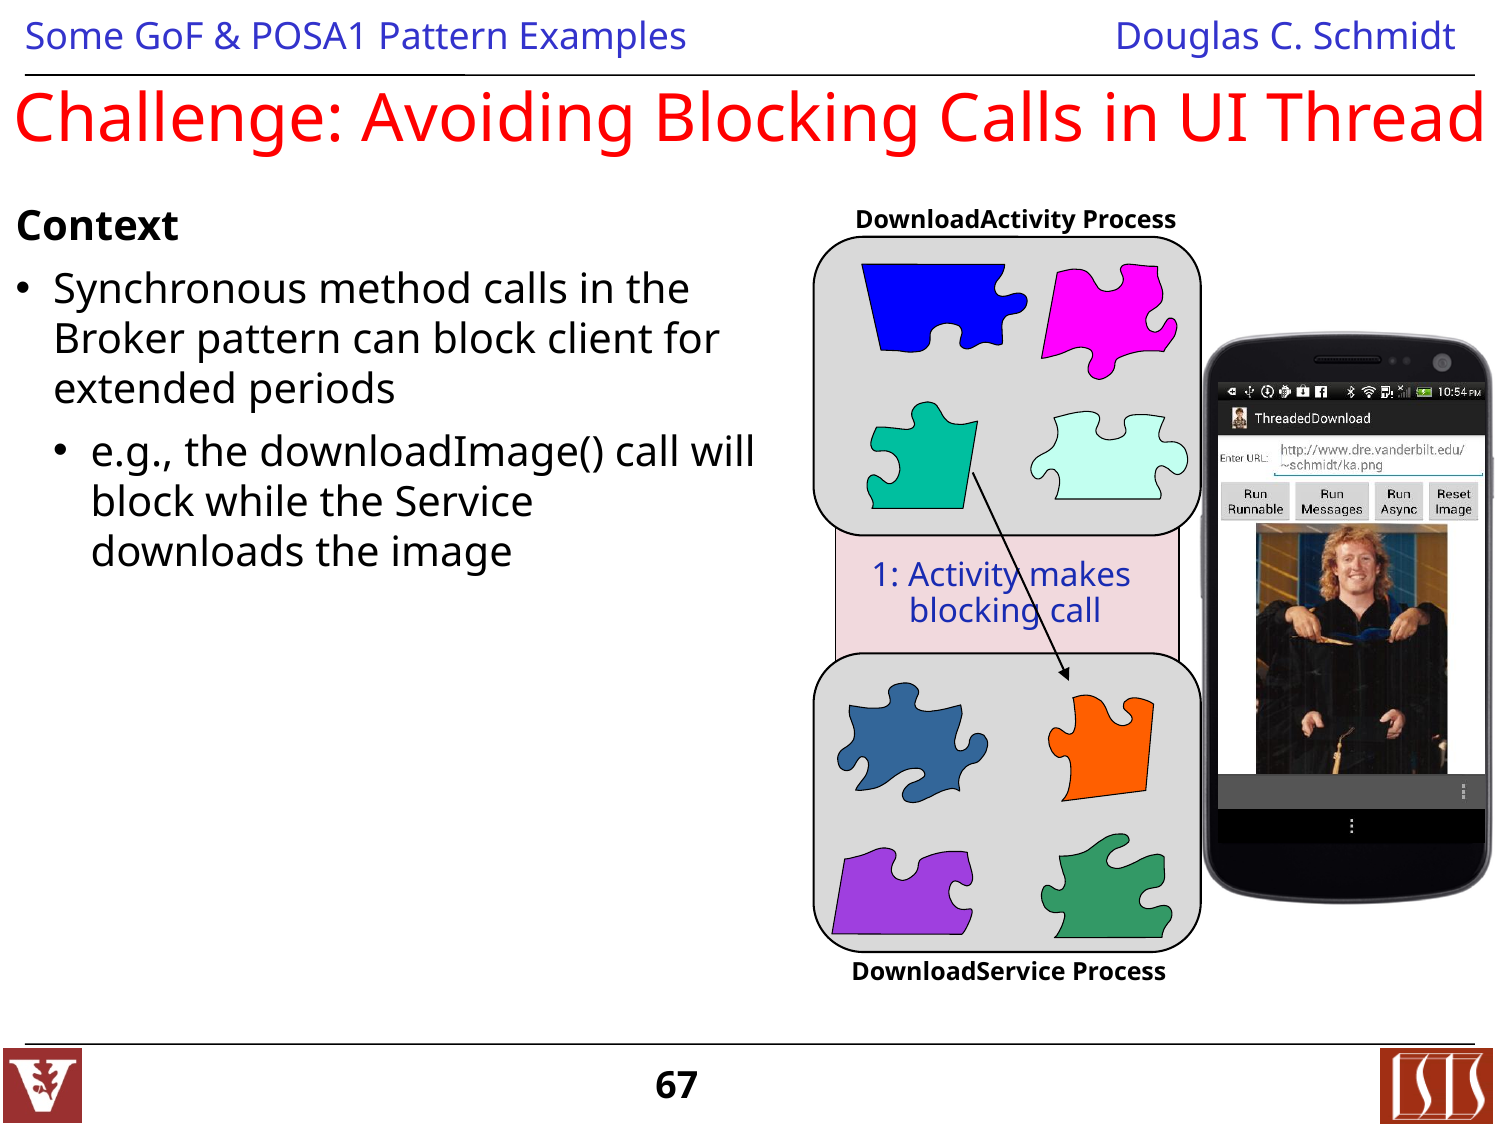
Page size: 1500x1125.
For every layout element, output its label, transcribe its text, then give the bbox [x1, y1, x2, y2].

text_box Challenge: Avoiding Blocking Calls in UI Thread [0, 78, 1500, 162]
text_box [837, 682, 988, 803]
text_box DownloadService Process [836, 951, 1182, 994]
text_box DownloadActivity Process [840, 199, 1193, 242]
text_box [1030, 411, 1188, 500]
text_box [831, 847, 973, 935]
picture [3, 1048, 82, 1123]
text_box [1041, 264, 1177, 380]
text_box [1194, 322, 1500, 914]
text_box [813, 653, 1198, 951]
list Context Synchronous method calls in the Broker pattern can block client for extended periods e.g., the downloadImage() call will block while the Service downloads the image [0, 191, 814, 1042]
text_box [972, 472, 1070, 681]
text_box [867, 401, 978, 509]
text_box [1048, 695, 1154, 802]
text_box [813, 242, 1201, 536]
text_box [835, 528, 1055, 661]
text_box [861, 264, 1028, 353]
text_box [1041, 833, 1172, 938]
picture [1380, 1048, 1493, 1124]
text_box [1003, 528, 1179, 661]
